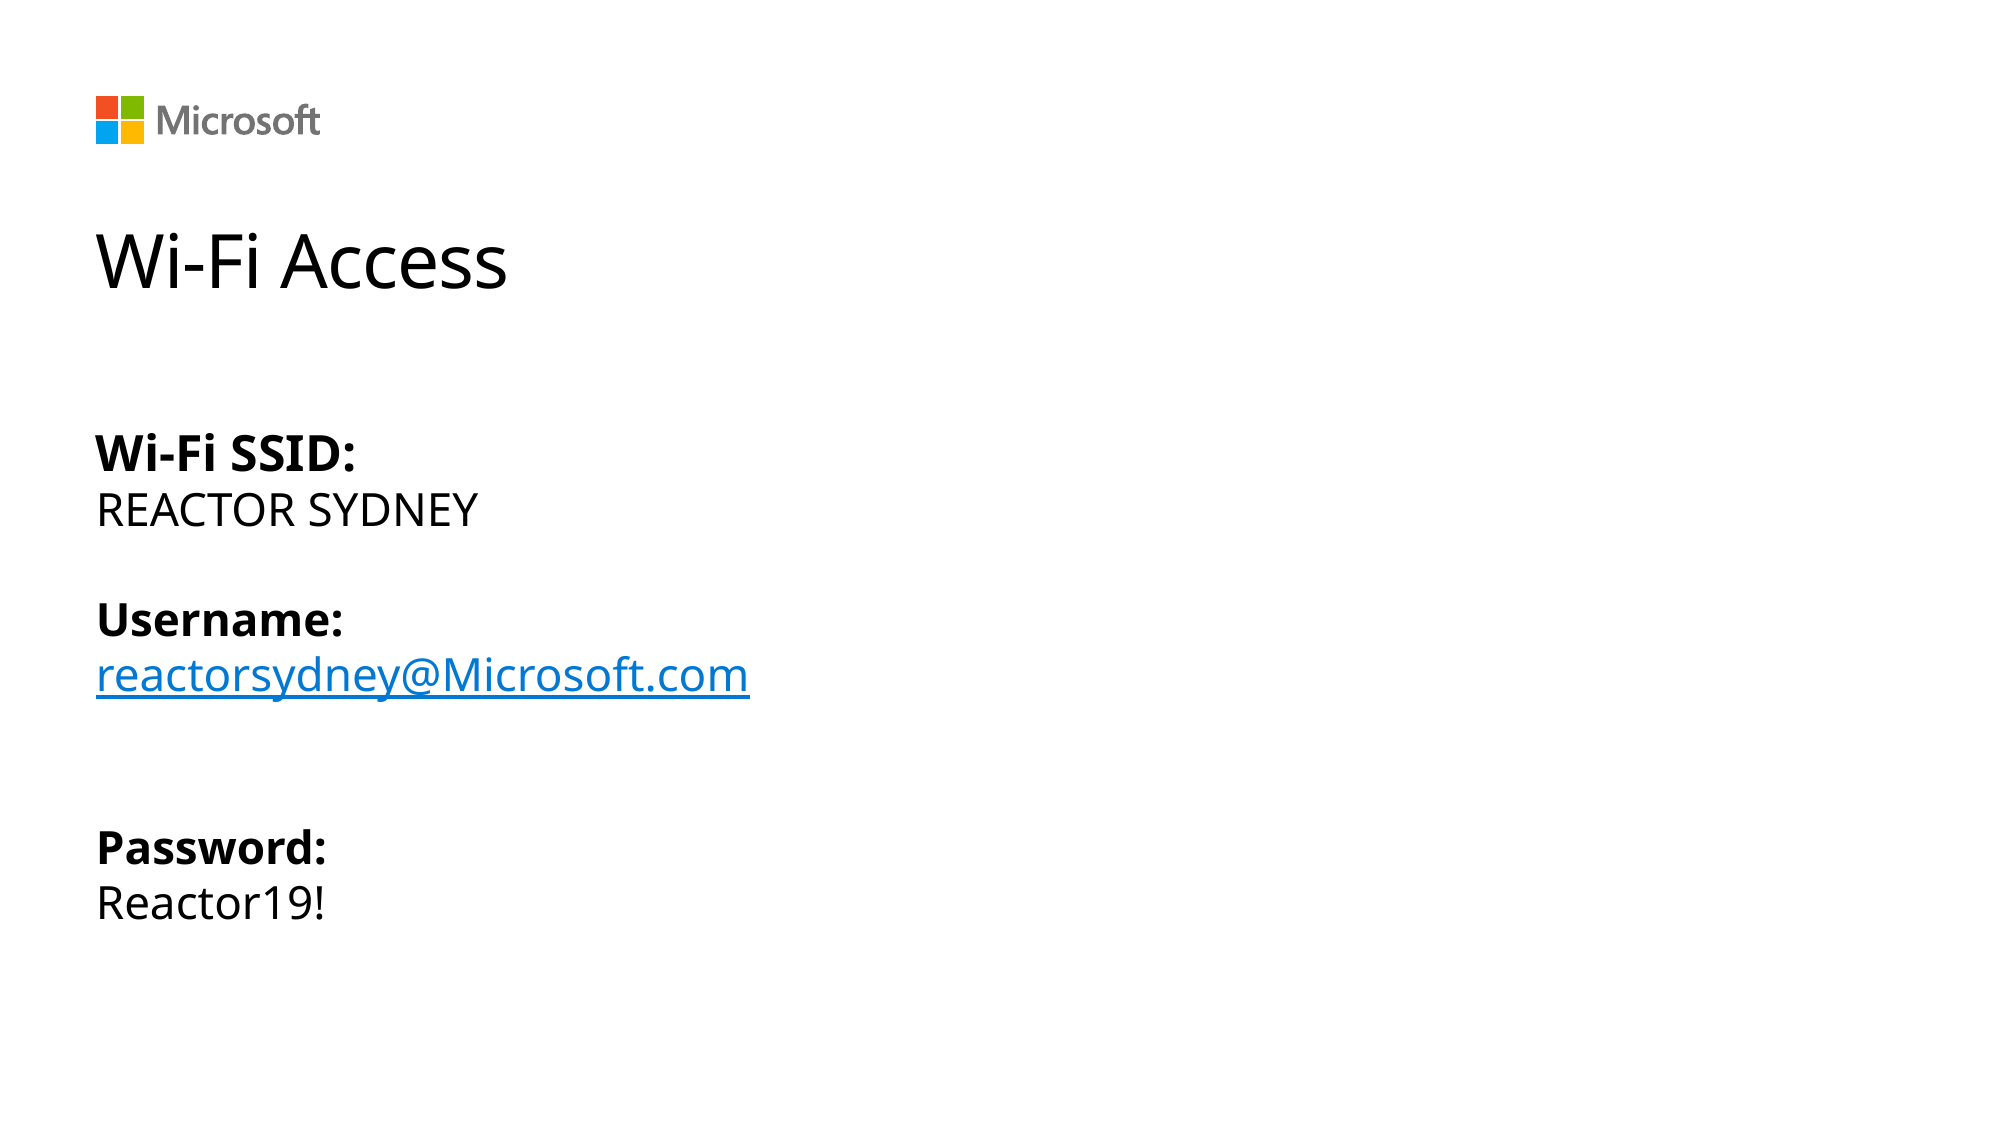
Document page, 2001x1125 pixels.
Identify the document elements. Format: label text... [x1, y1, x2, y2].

list Wi-Fi SSID: REACTOR SYDNEY Username: reactorsydney@Microsoft.com Password: Reactor19! [95, 421, 1935, 1038]
text_box Wi-Fi Access [95, 213, 1596, 304]
